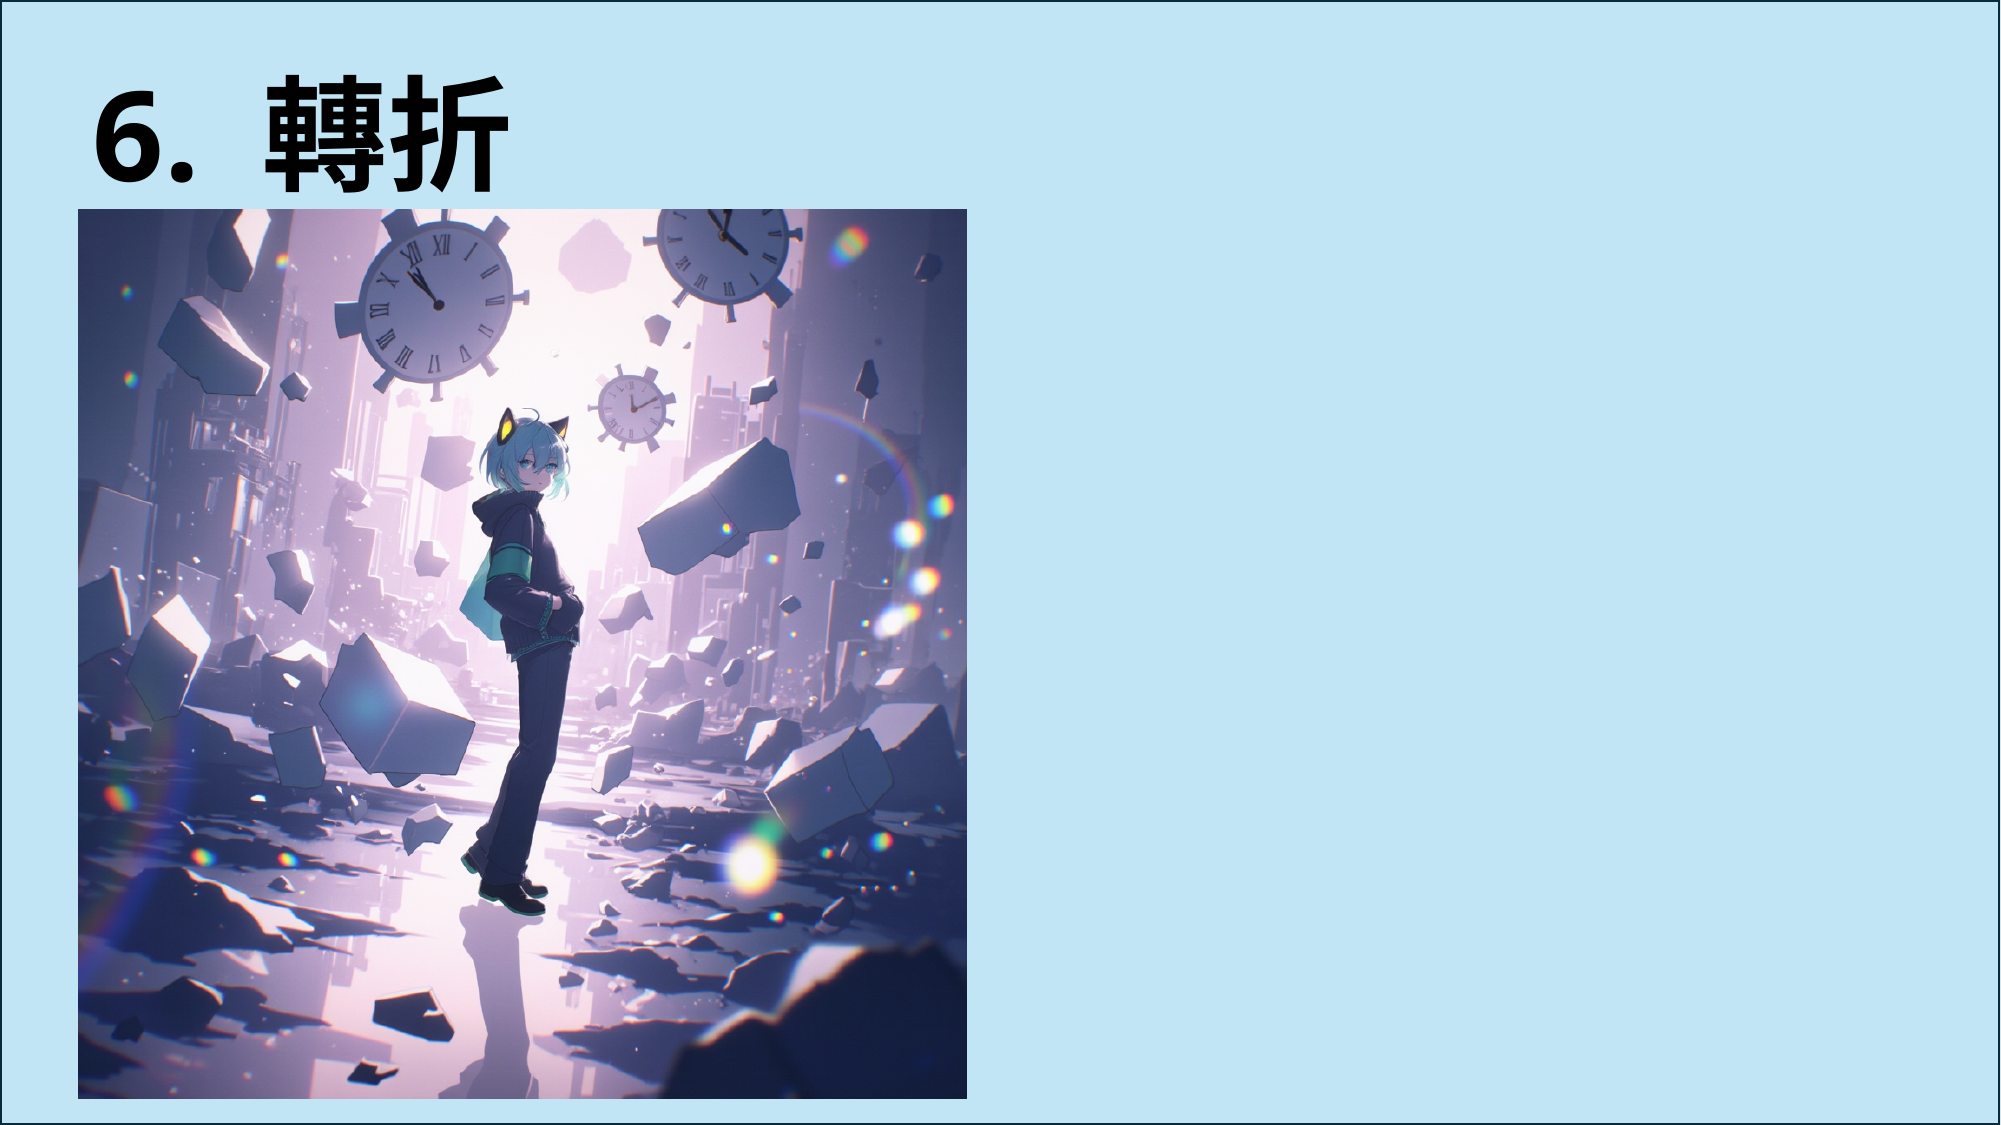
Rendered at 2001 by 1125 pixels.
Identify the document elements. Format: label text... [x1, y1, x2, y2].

picture [77, 209, 967, 1099]
title 6. 轉折 [78, 32, 539, 209]
